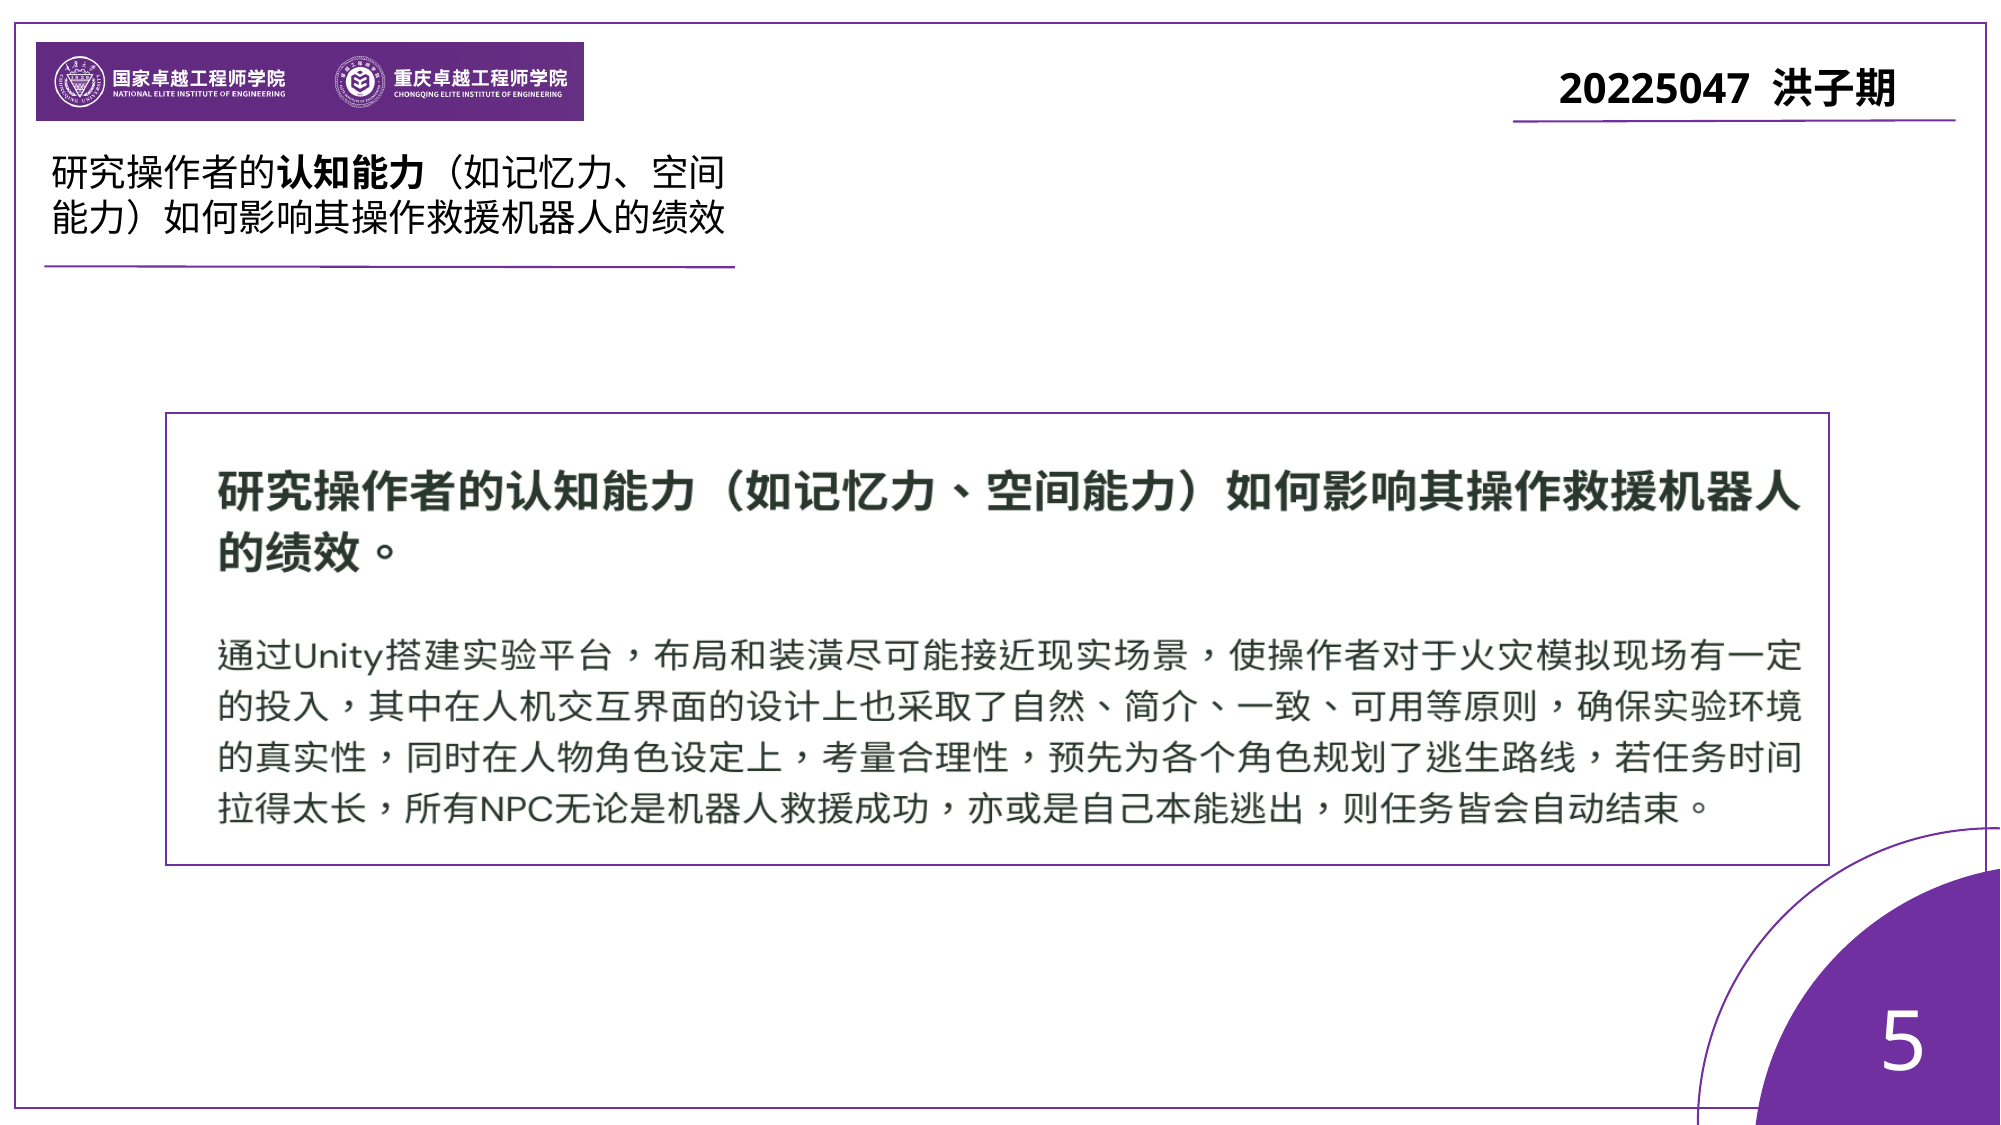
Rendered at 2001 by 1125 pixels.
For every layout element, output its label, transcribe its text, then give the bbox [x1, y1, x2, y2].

text_box [1696, 827, 2000, 1125]
picture [35, 41, 585, 121]
text_box 研究操作者的认知能力（如记忆力、空间能力）如何影响其操作救援机器人的绩效 [36, 141, 757, 246]
text_box [14, 22, 1987, 1109]
text_box 20225047 洪子期 [1544, 54, 1956, 119]
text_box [1512, 119, 1957, 123]
picture [158, 395, 1842, 867]
text_box 5 [1864, 979, 1976, 1095]
